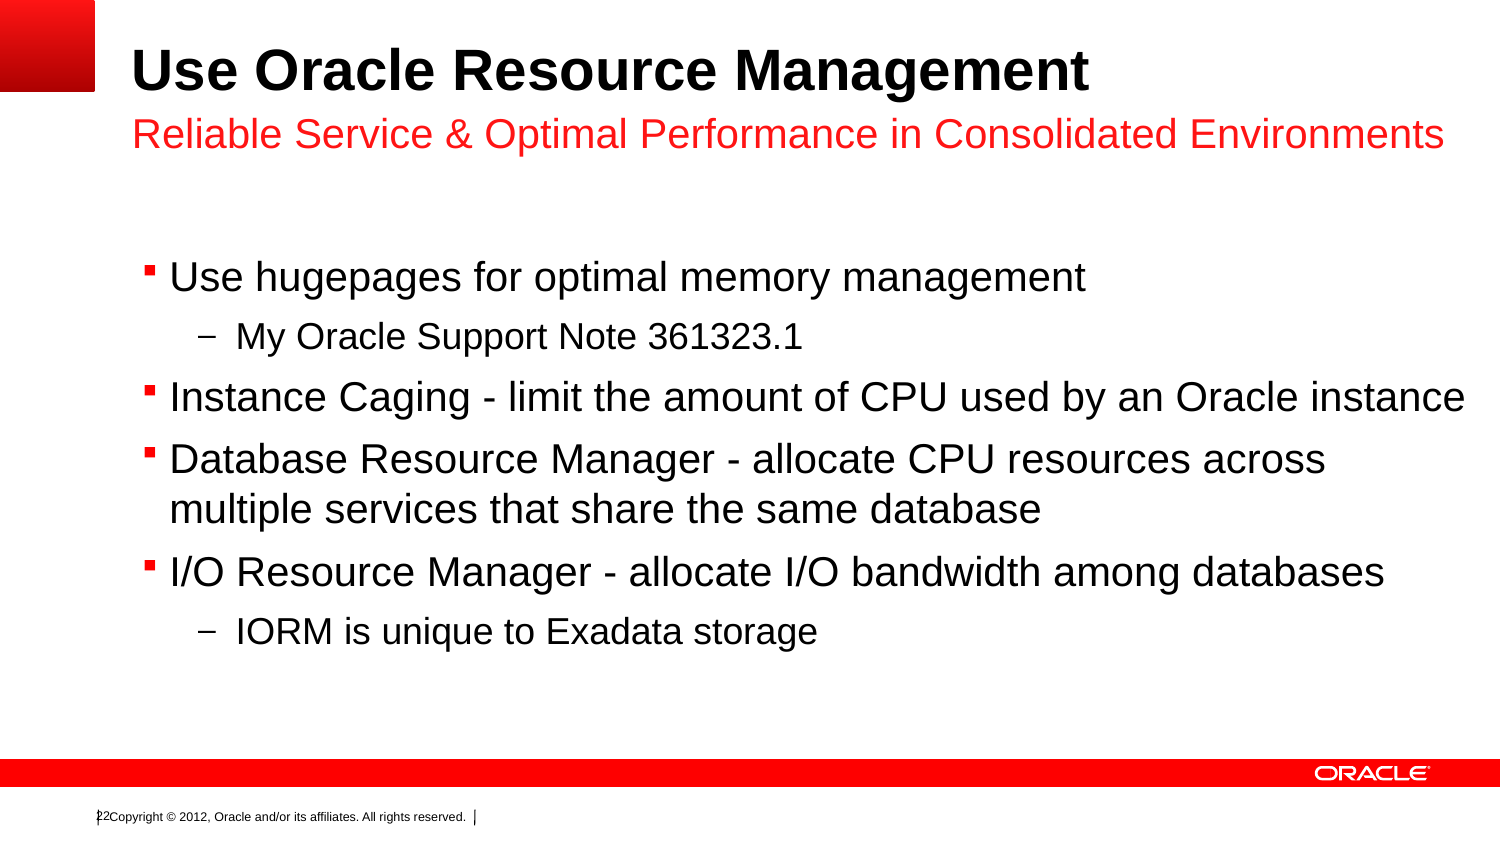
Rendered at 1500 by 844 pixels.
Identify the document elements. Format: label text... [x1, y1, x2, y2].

list Reliable Service & Optimal Performance in Consolidated Environments [131, 106, 1483, 157]
list Use hugepages for optimal memory management My Oracle Support Note 361323.1 Instance Caging - limit the amount of CPU used by an Oracle instance Database Resource Manager - allocate CPU resources across multiple services that share the same database I/O Resource Manager - allocate I/O bandwidth among databases IORM is unique to Exadata storage [131, 249, 1483, 753]
title Use Oracle Resource Management [131, 40, 1483, 106]
picture [0, 759, 1500, 787]
